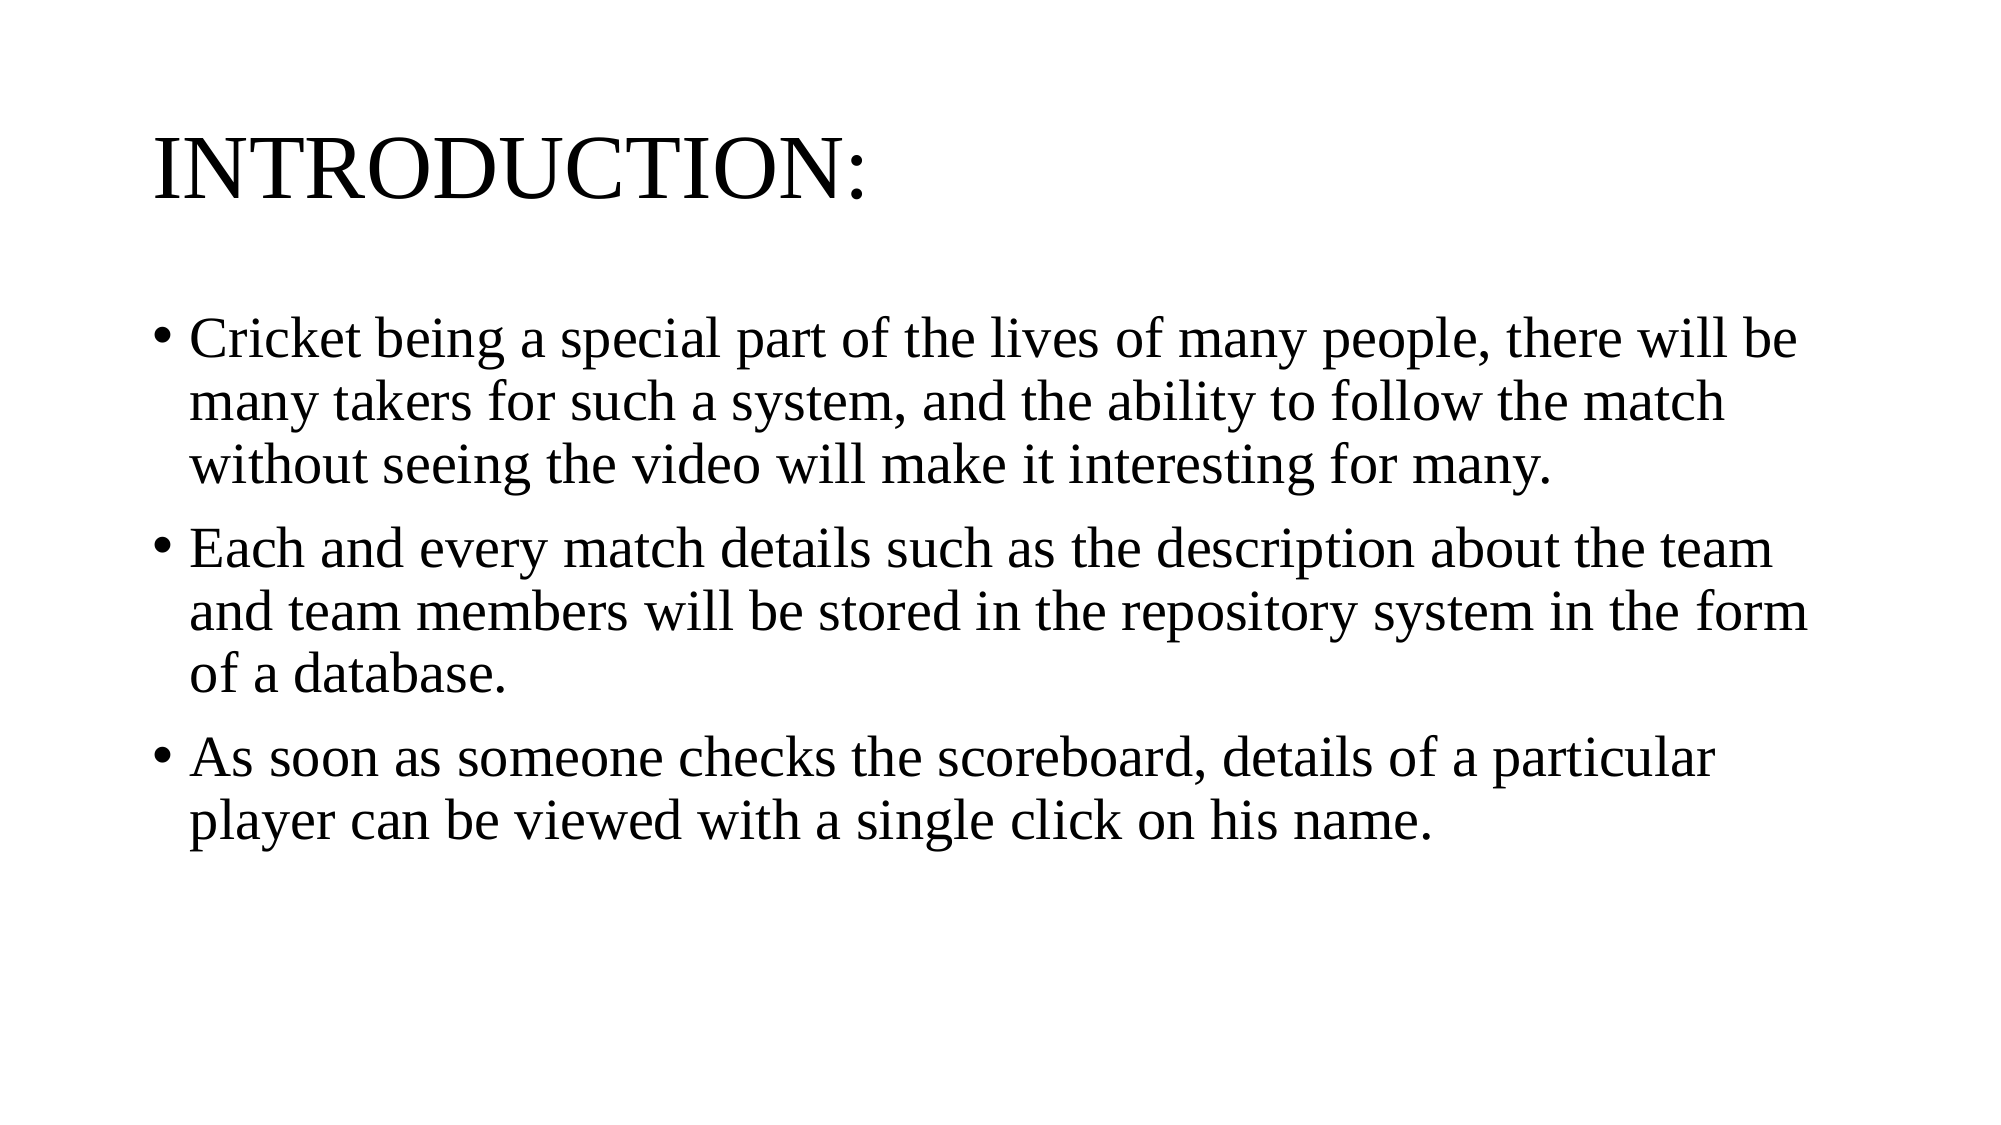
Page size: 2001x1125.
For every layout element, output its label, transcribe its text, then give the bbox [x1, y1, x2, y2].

list Cricket being a special part of the lives of many people, there will be many takers for such a system, and the ability to follow the match without seeing the video will make it interesting for many. Each and every match details such as the description about the team and team members will be stored in the repository system in the form of a database. As soon as someone checks the scoreboard, details of a particular player can be viewed with a single click on his name. [137, 299, 1863, 1014]
title INTRODUCTION: [137, 59, 1863, 278]
